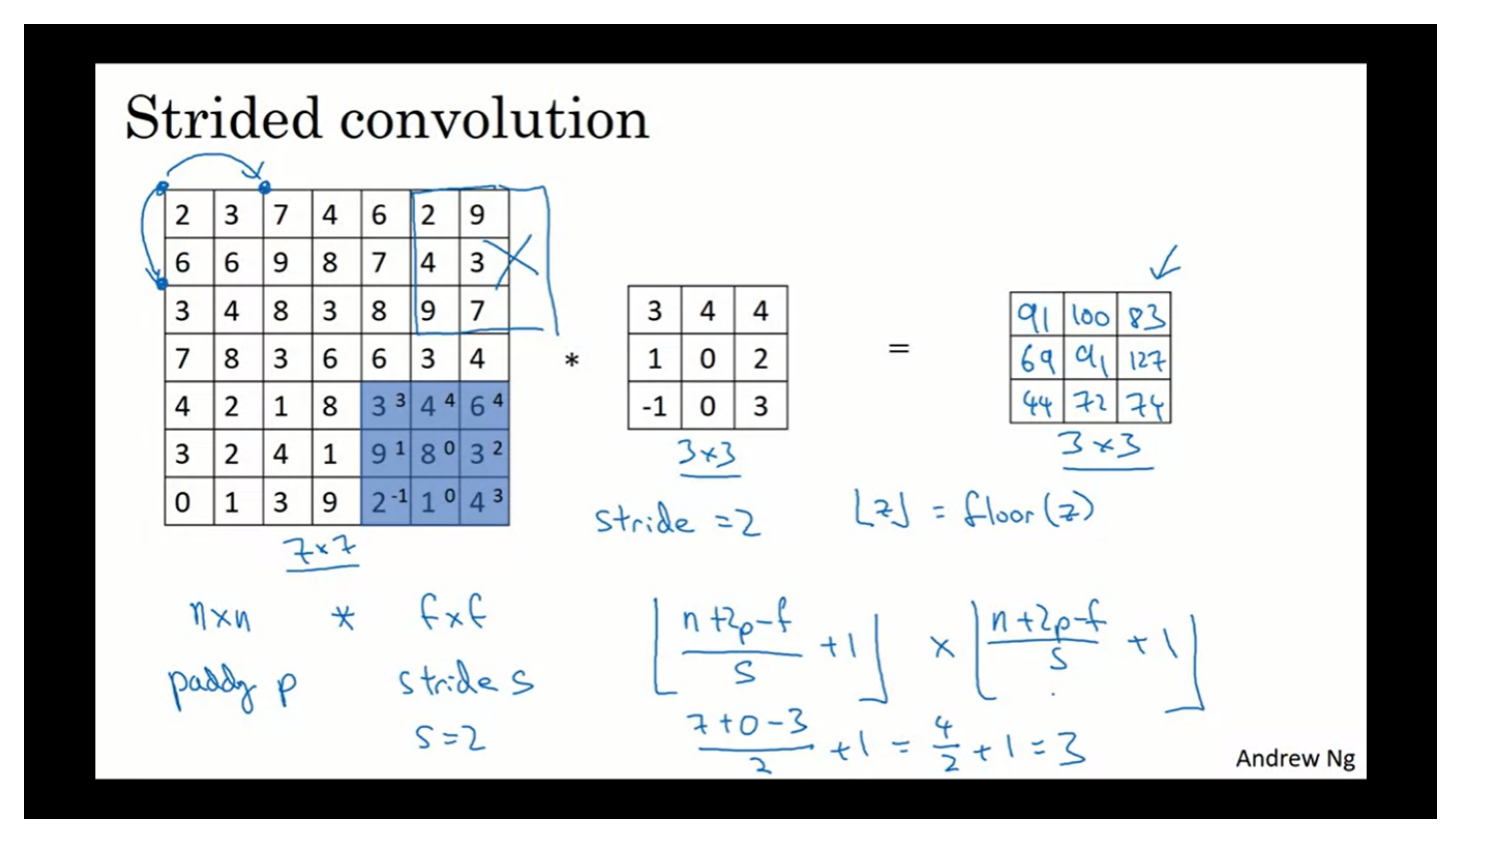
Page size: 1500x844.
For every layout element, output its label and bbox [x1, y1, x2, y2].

picture [24, 24, 1437, 819]
